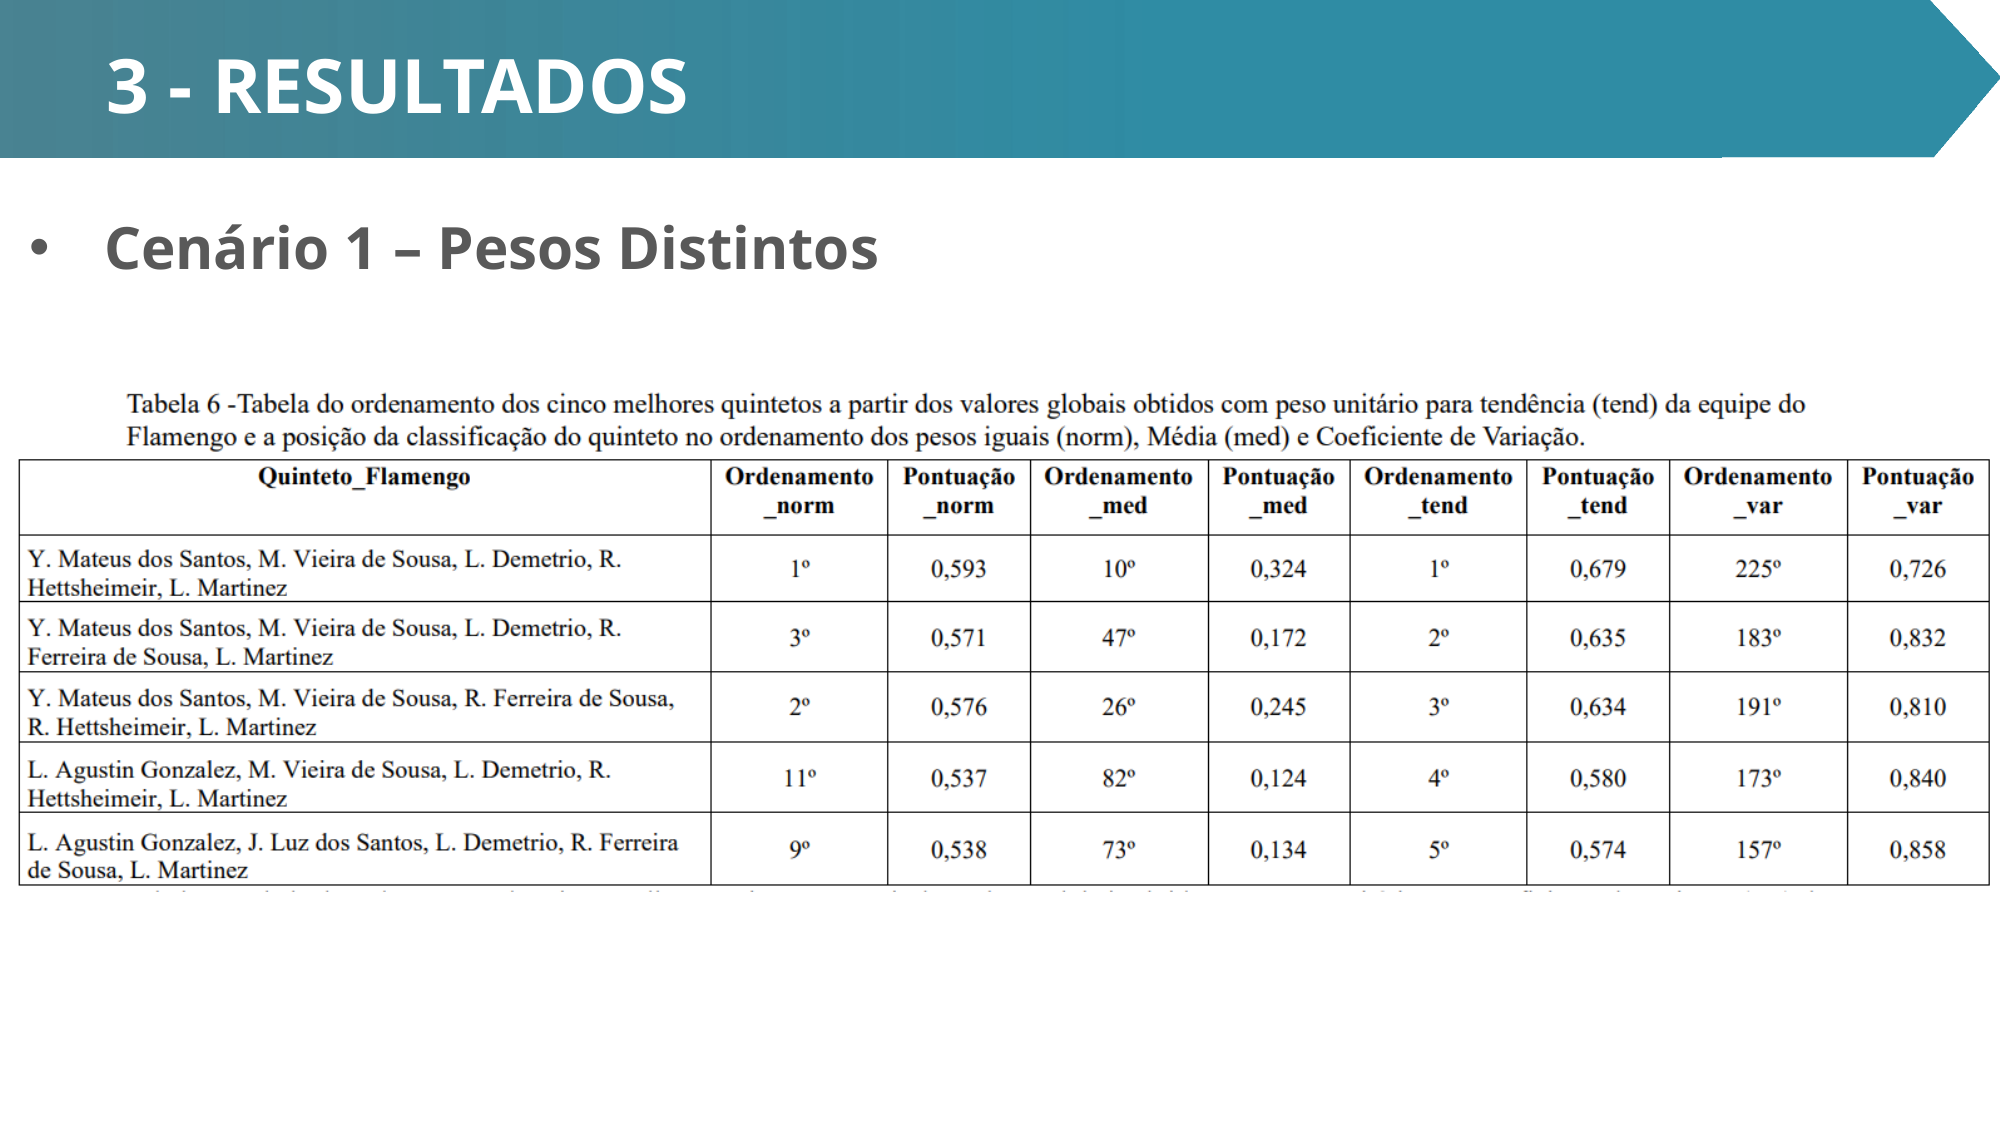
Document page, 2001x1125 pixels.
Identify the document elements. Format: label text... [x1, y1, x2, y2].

text_box [0, 0, 2000, 158]
text_box Cenário 1 – Pesos Distintos [14, 203, 1382, 289]
text_box 3 - RESULTADOS [91, 41, 1892, 148]
picture [0, 374, 2000, 892]
